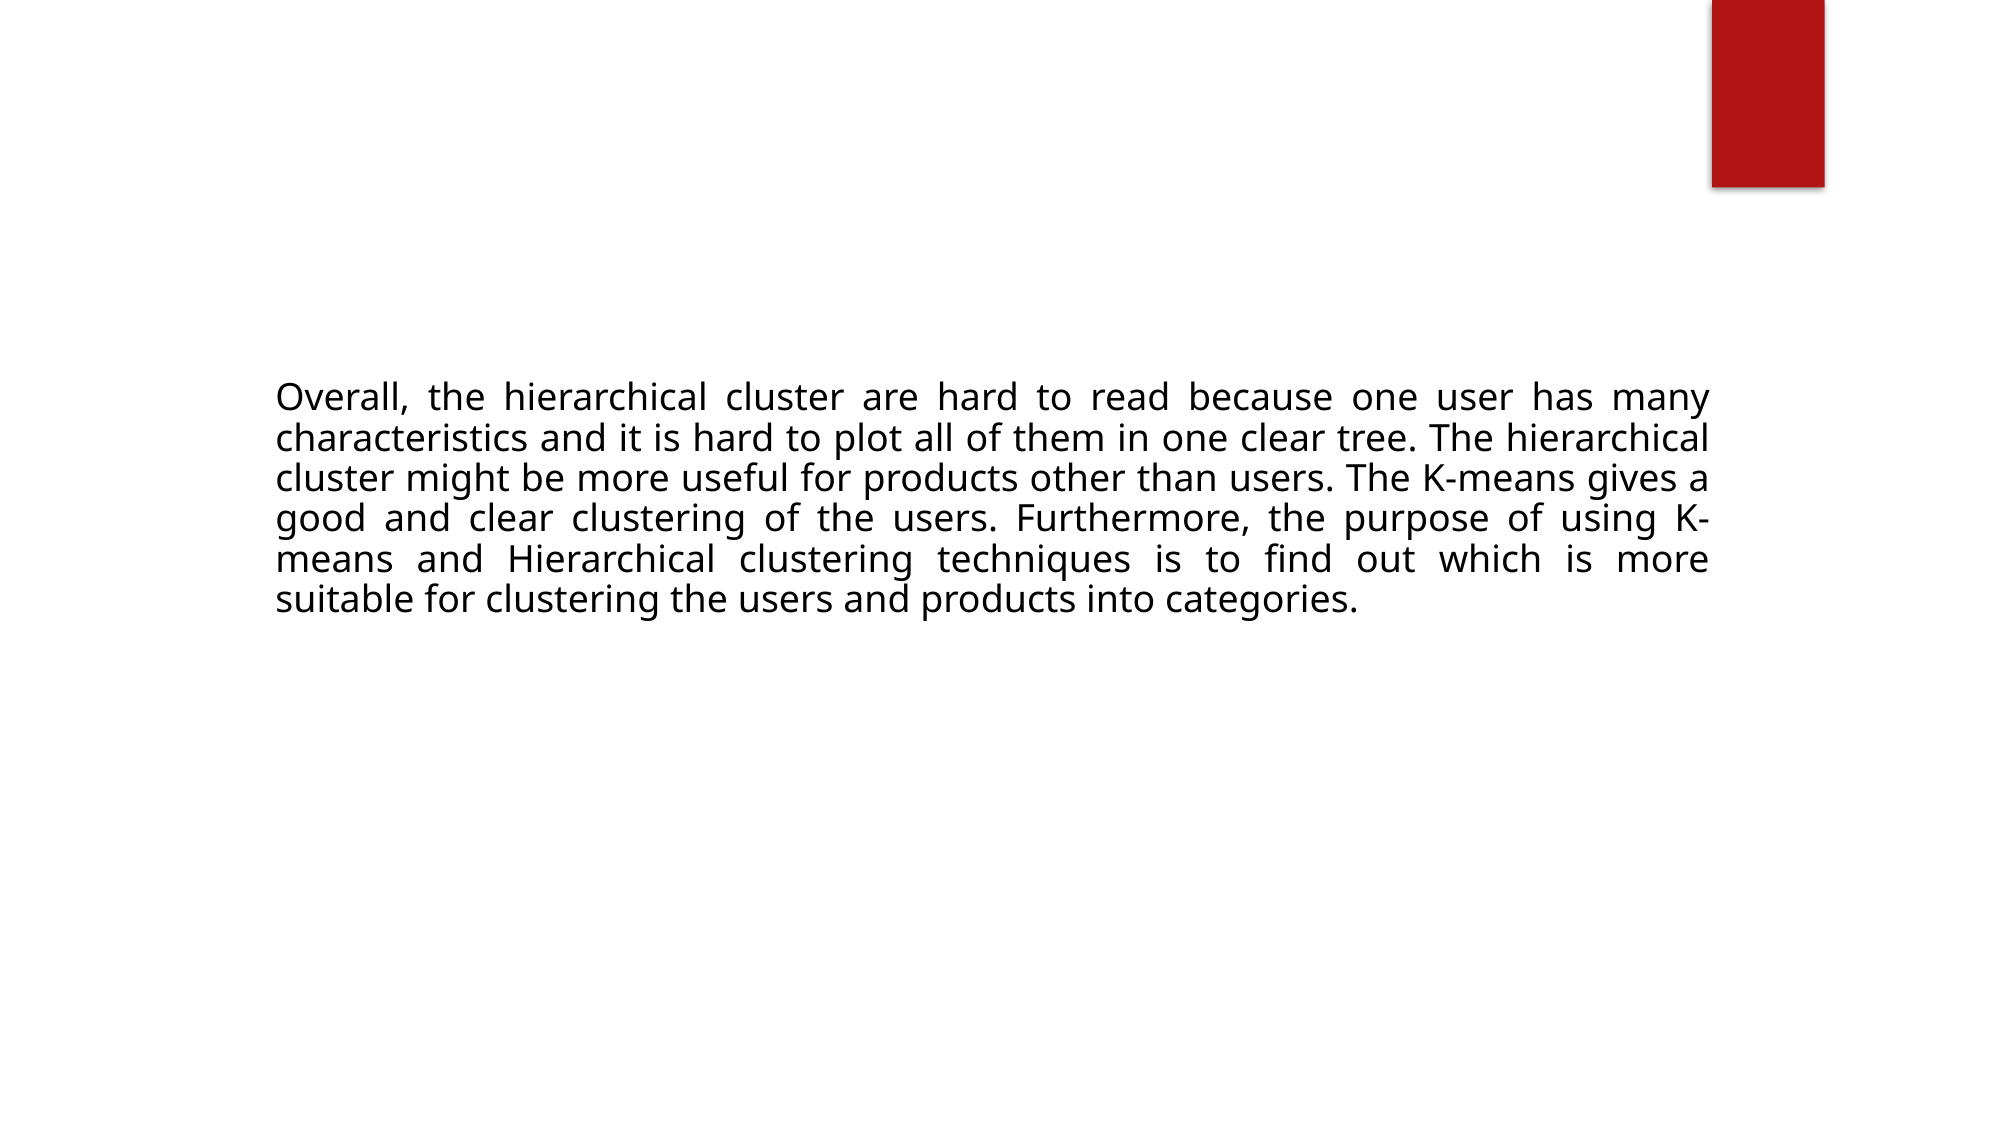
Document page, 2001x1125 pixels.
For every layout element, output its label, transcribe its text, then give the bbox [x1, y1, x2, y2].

text_box Overall, the hierarchical cluster are hard to read because one user has many characteristics and it is hard to plot all of them in one clear tree. The hierarchical cluster might be more useful for products other than users. The K-means gives a good and clear clustering of the users. Furthermore, the purpose of using K-means and Hierarchical clustering techniques is to find out which is more suitable for clustering the users and products into categories. [260, 370, 1727, 629]
